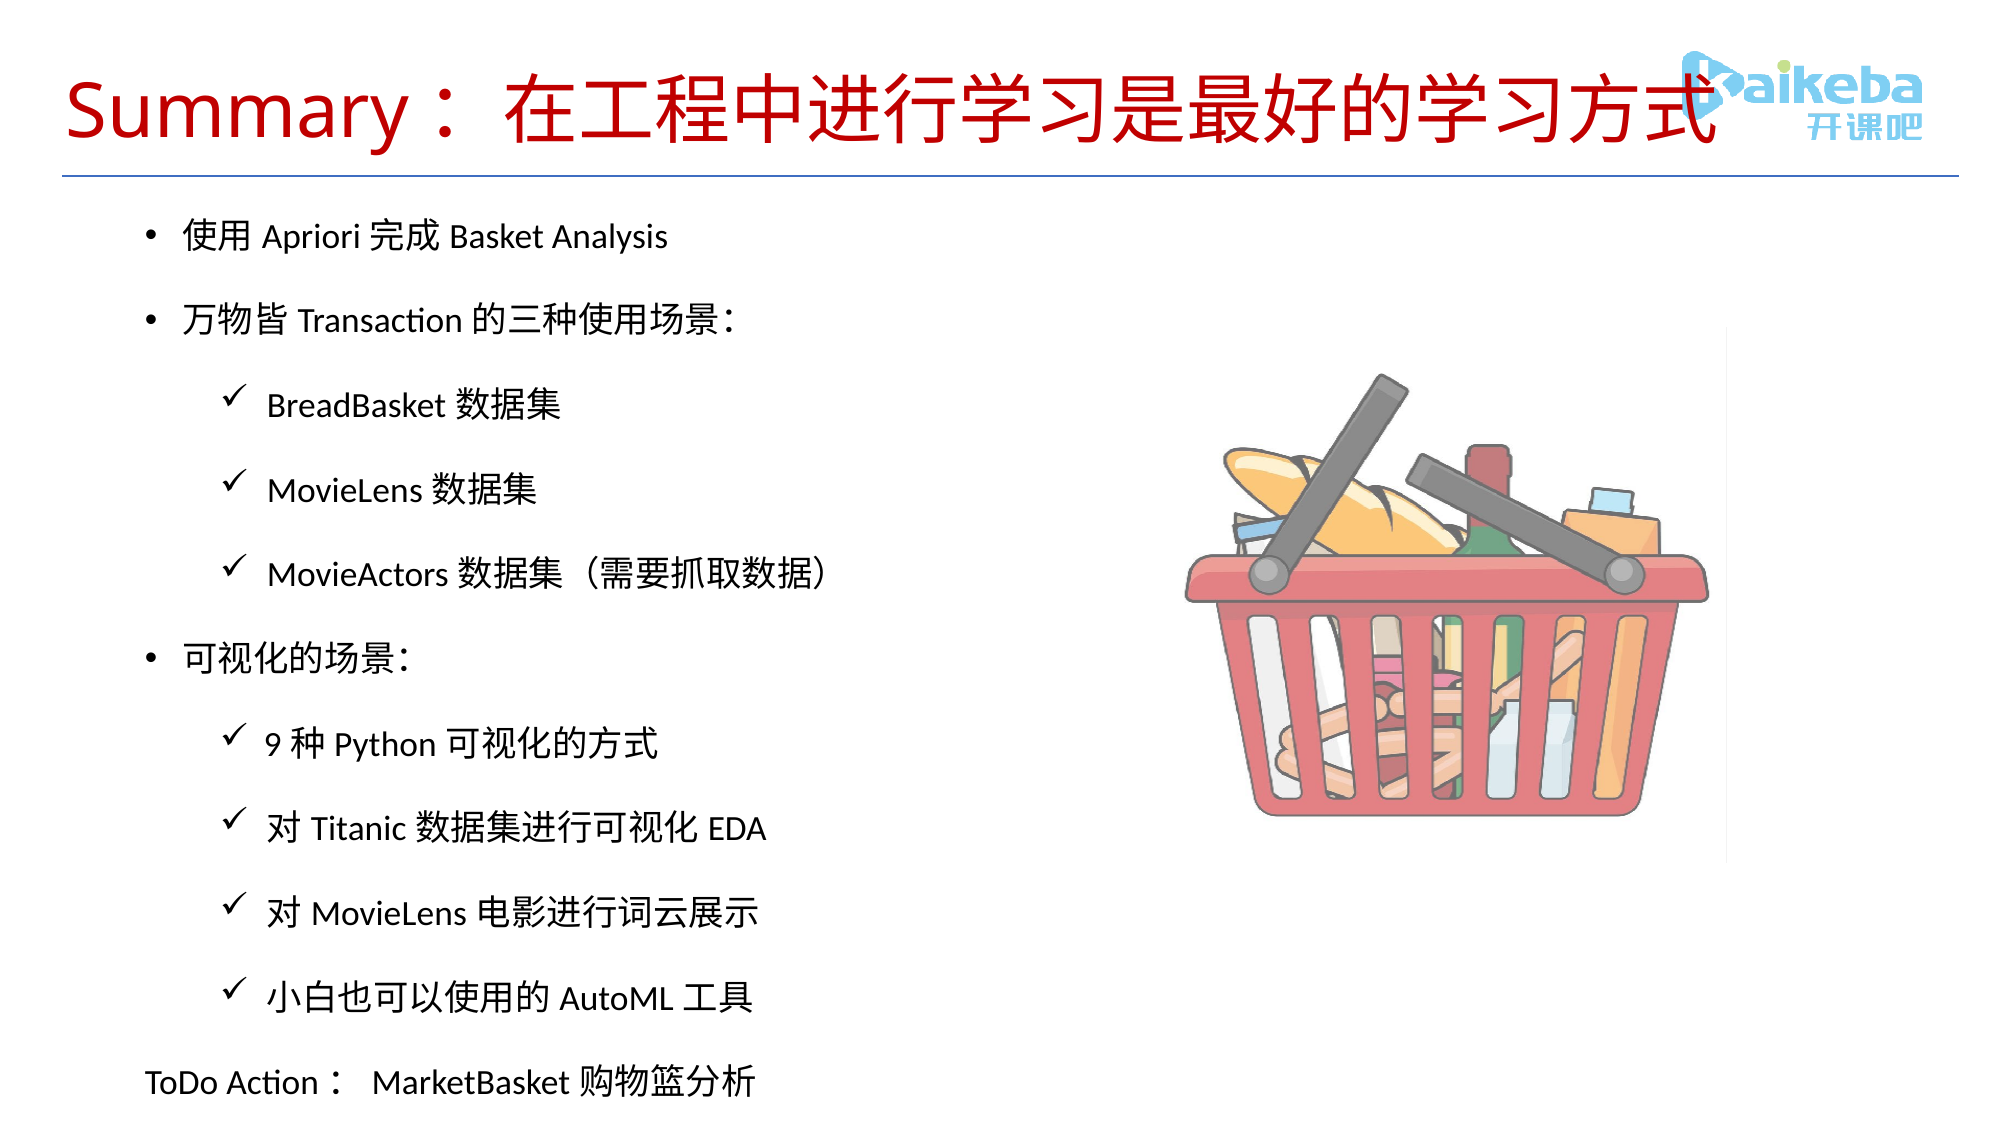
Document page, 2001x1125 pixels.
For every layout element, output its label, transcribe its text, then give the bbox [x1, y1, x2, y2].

text_box [1167, 327, 1728, 864]
title 关联规则算法 [1653, 21, 1950, 167]
list 使用Apriori完成Basket Analysis 万物皆Transaction的三种使用场景： BreadBasket数据集 MovieLens数据集 MovieActors数据集（需要抓取数据） 可视化的场景： 9种Python可视化的方式 对Titanic数据集进行可视化EDA 对MovieLens电影进行词云展示 小白也可以使用的AutoML工具 ToDo Action：MarketBasket购物篮分析 [136, 183, 1863, 899]
title Summary：在工程中进行学习是最好的学习方式 [57, 59, 1728, 167]
